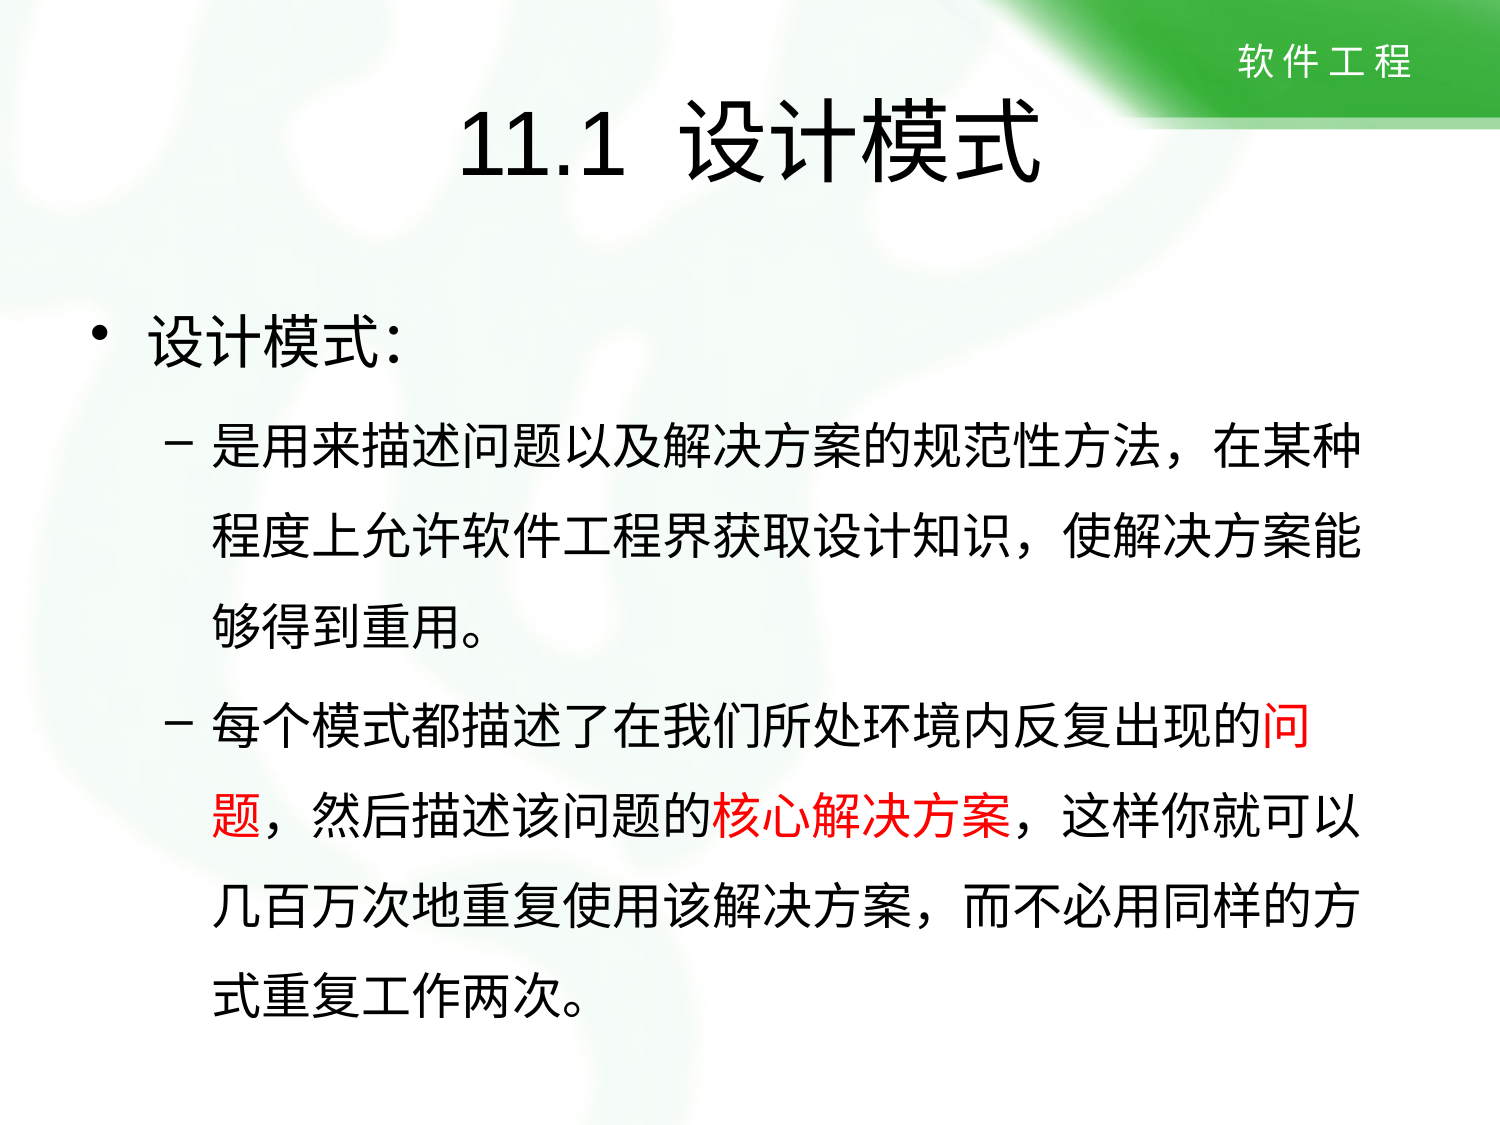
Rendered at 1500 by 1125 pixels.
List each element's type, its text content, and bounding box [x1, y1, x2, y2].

list 设计模式： 是用来描述问题以及解决方案的规范性方法，在某种程度上允许软件工程界获取设计知识，使解决方案能够得到重用。 每个模式都描述了在我们所处环境内反复出现的问题，然后描述该问题的核心解决方案，这样你就可以几百万次地重复使用该解决方案，而不必用同样的方式重复工作两次。 [75, 262, 1425, 1005]
title 11.1 设计模式 [75, 45, 1425, 233]
picture [0, 0, 1500, 1125]
